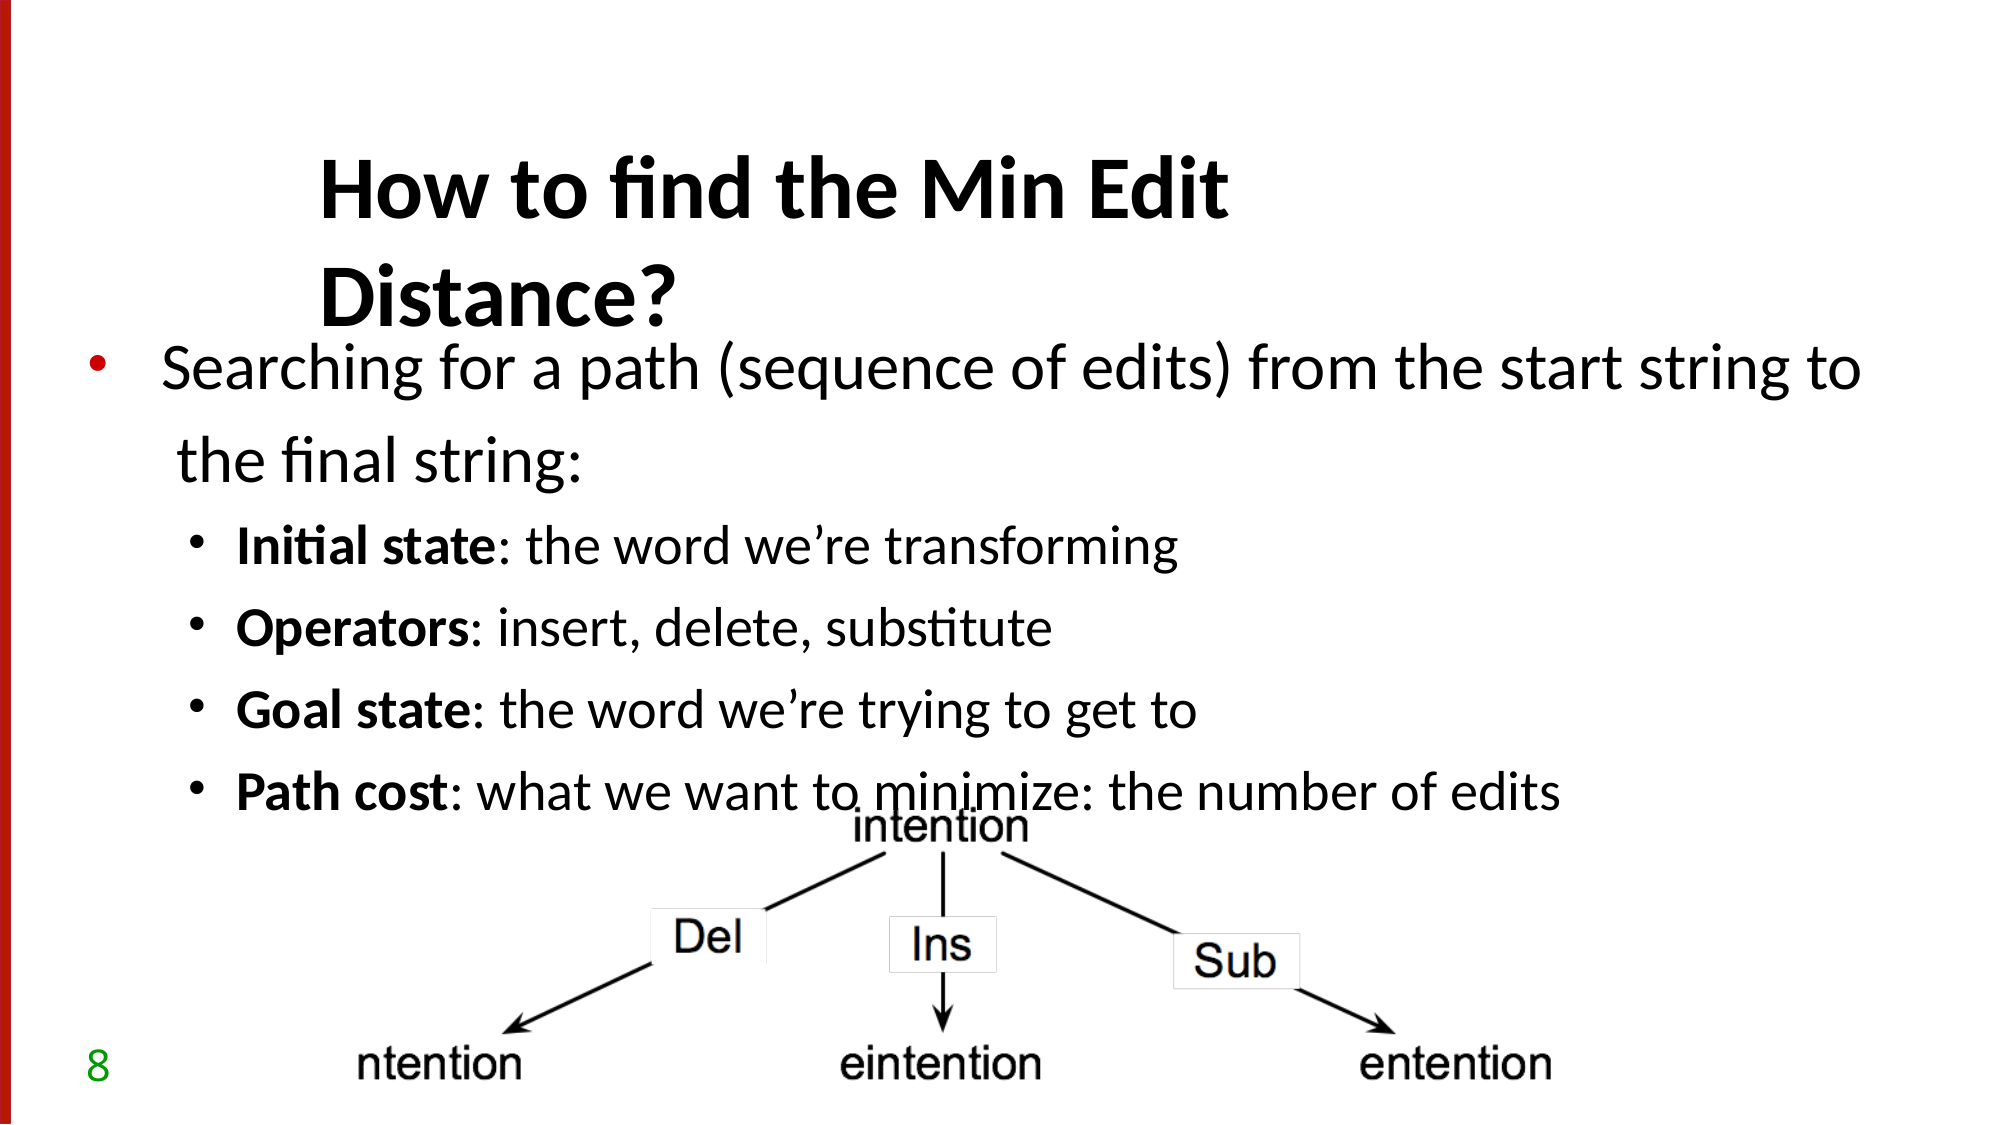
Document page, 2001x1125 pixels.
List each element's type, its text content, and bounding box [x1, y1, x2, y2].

title How to ﬁnd the Min Edit Distance? [317, 126, 1610, 302]
text_box Searching for a path (sequence of edits) from the start string to the final string: Initial state: the word we’re transforming Operators: insert, delete, substitute Goal state: the word we’re trying to get to Path cost: what we want to minimize: the number of edits [83, 302, 1876, 822]
picture [332, 794, 1583, 1095]
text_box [0, 0, 11, 1124]
text_box 8 [83, 1035, 114, 1091]
